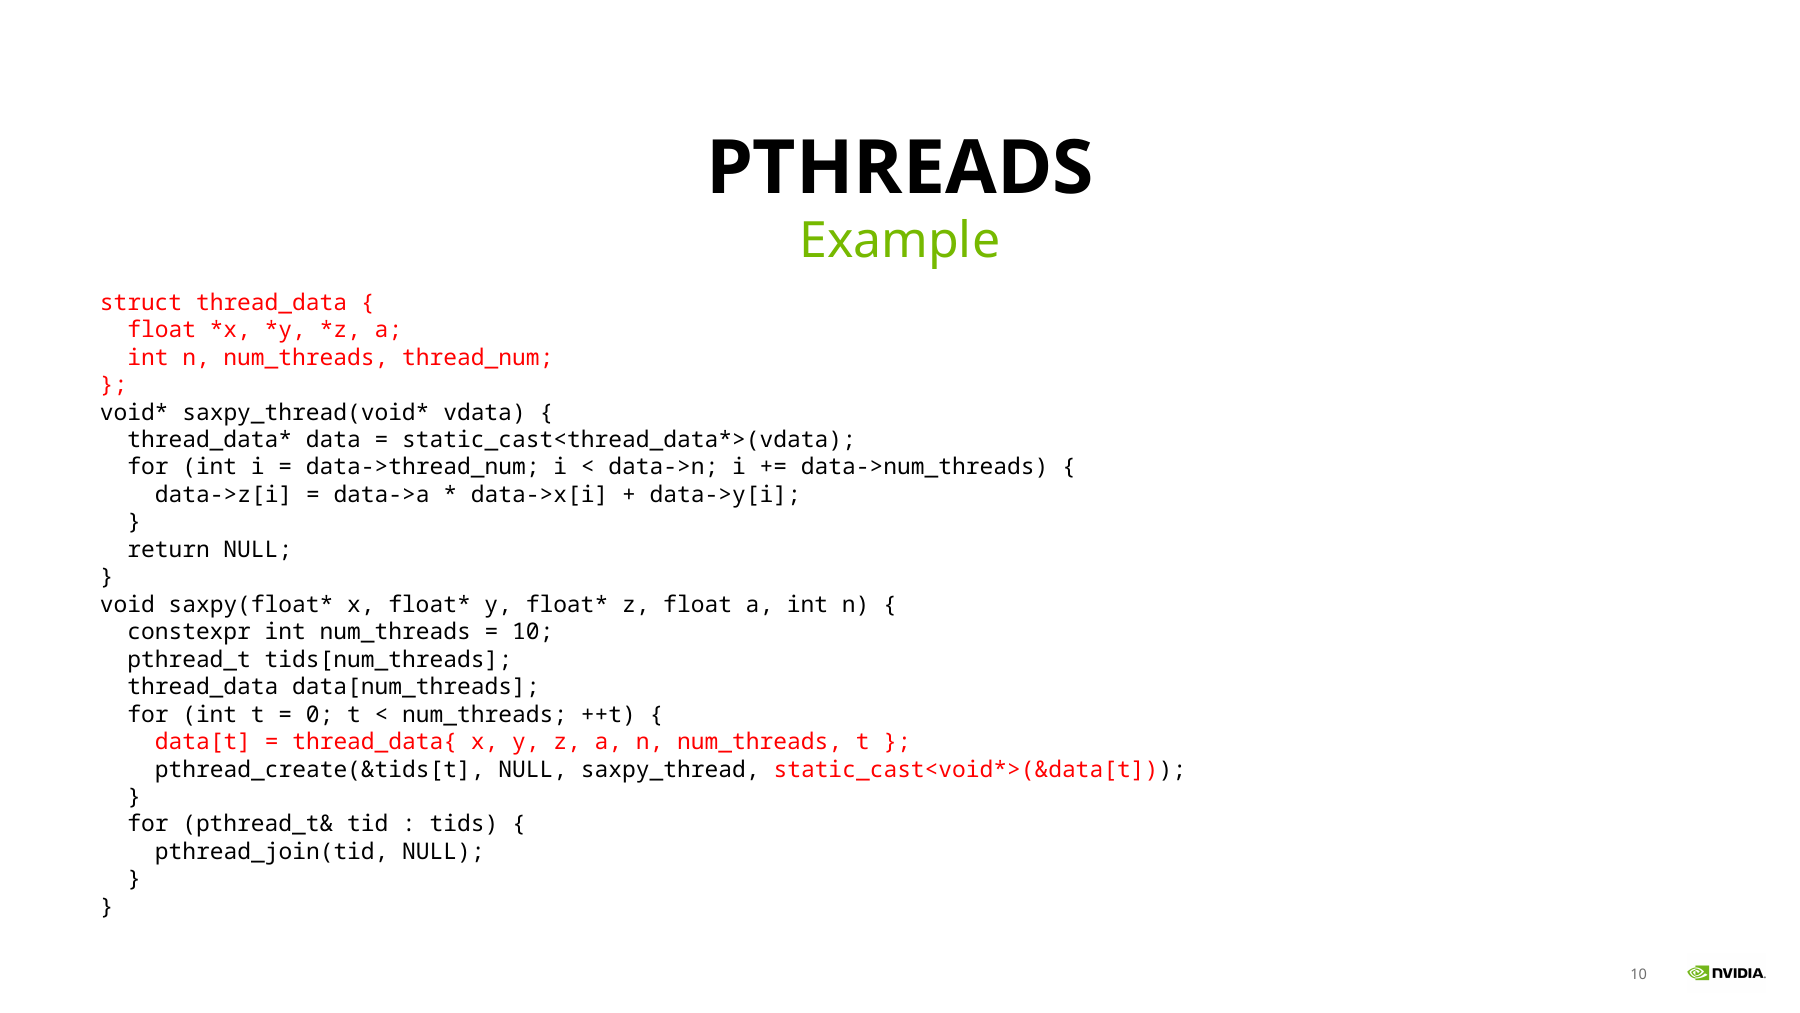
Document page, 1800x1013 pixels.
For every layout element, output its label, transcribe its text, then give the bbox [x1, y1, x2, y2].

picture [1687, 953, 1766, 993]
list struct thread_data { float *x, *y, *z, a; int n, num_threads, thread_num; }; void* saxpy_thread(void* vdata) { thread_data* data = static_cast<thread_data*>(vdata); for (int i = data->thread_num; i < data->n; i += data->num_threads) { data->z[i] = data->a * data->x[i] + data->y[i]; } return NULL; } void saxpy(float* x, float* y, float* z, float a, int n) { constexpr int num_threads = 10; pthread_t tids[num_threads]; thread_data data[num_threads]; for (int t = 0; t < num_threads; ++t) { data[t] = thread_data{ x, y, z, a, n, num_threads, t }; pthread_create(&tids[t], NULL, saxpy_thread, static_cast<void*>(&data[t])); } for (pthread_t& tid : tids) { pthread_join(tid, NULL); } } [84, 294, 1717, 956]
list Example [81, 206, 1719, 294]
title pthreads [81, 120, 1719, 206]
